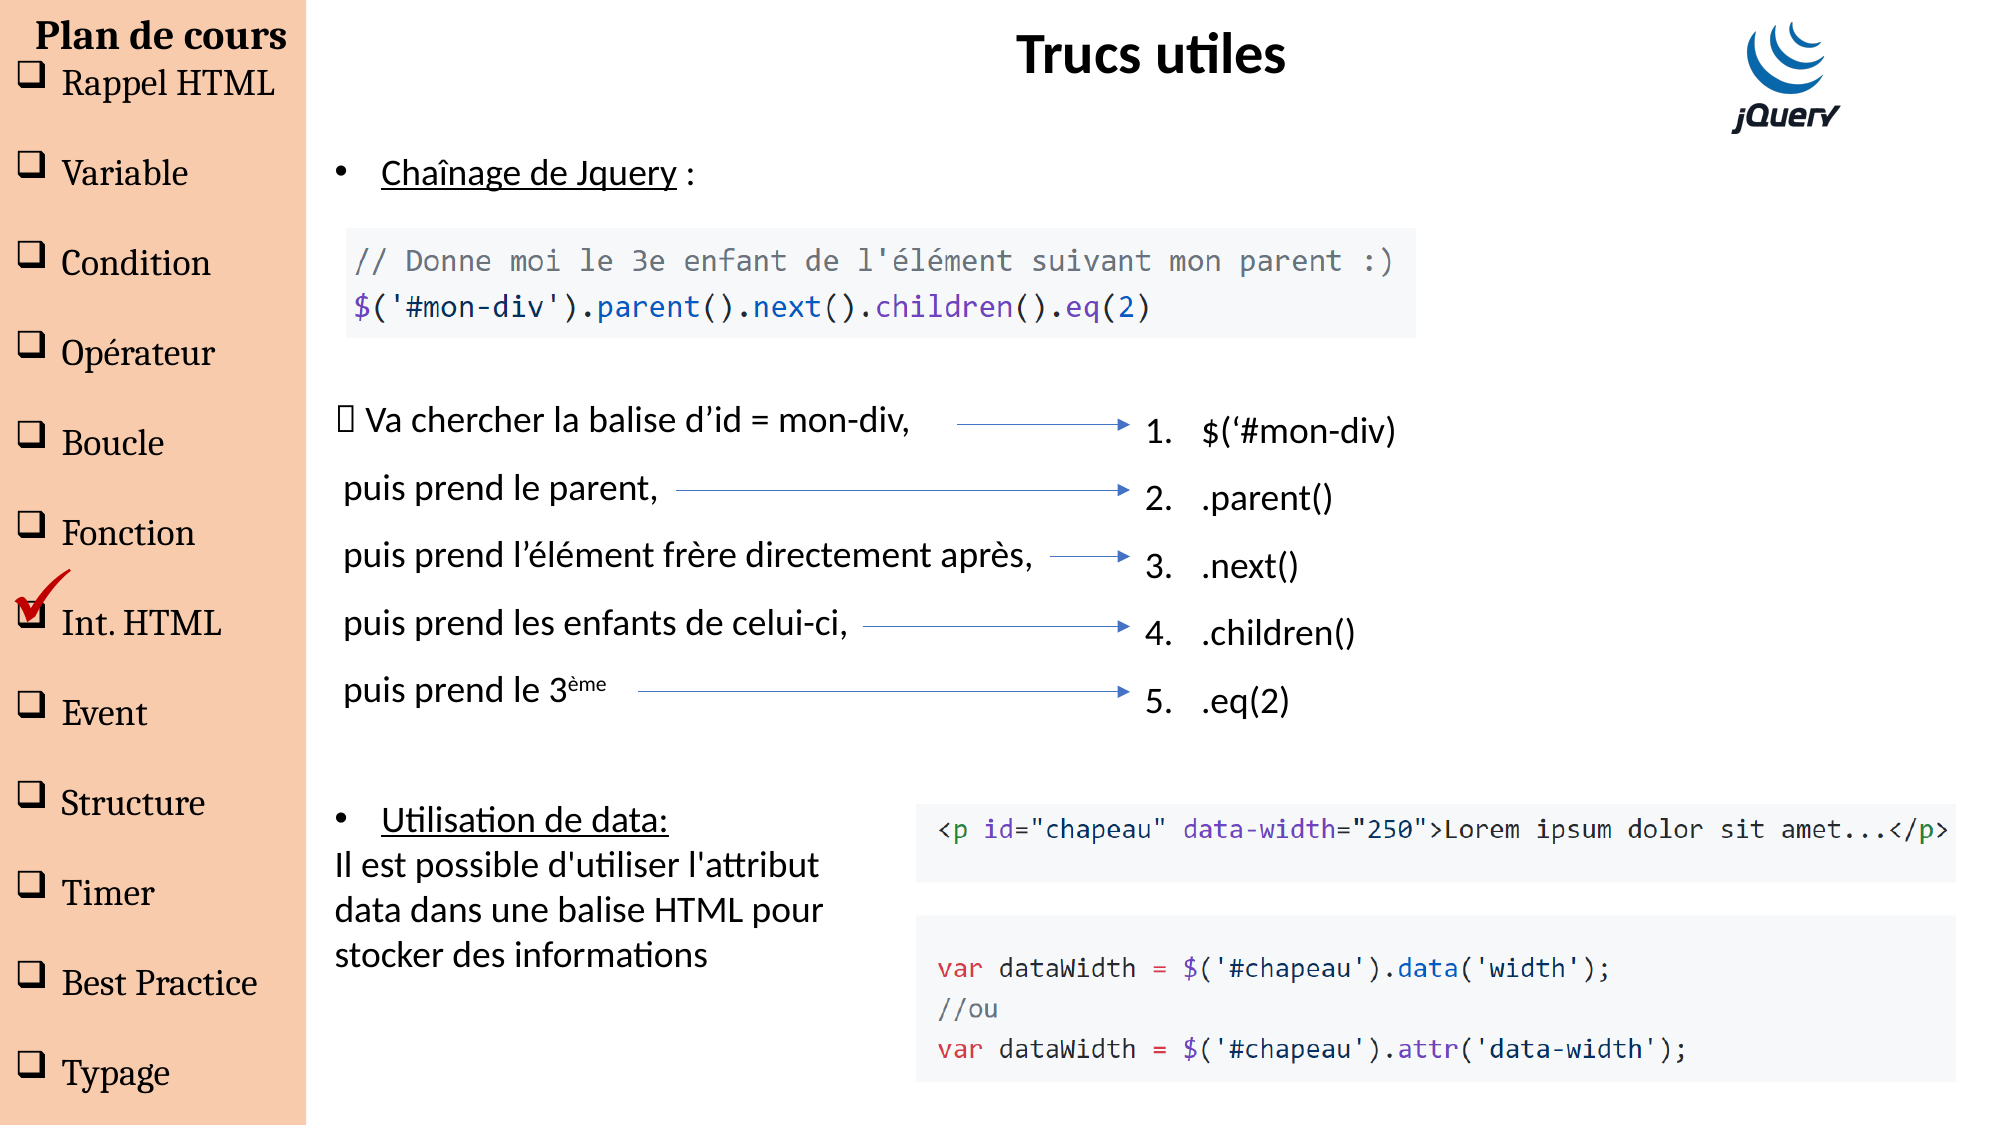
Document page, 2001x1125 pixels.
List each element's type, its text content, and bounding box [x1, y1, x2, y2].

text_box [0, 556, 203, 672]
text_box $(‘#mon-div) .parent() .next() .children() .eq(2) [1129, 375, 1471, 729]
picture [346, 228, 1416, 338]
picture [916, 804, 1956, 1082]
text_box Trucs utiles [303, 7, 2000, 93]
text_box Utilisation de data: Il est possible d'utiliser l'attribut data dans une balise HTML pour stocker des informations [319, 765, 849, 983]
picture [1729, 20, 1843, 134]
text_box Chaînage de Jquery :  Va chercher la balise d’id = mon-div, puis prend le parent, puis prend l’élément frère directement après, puis prend les enfants de celui-ci, puis prend le 3ème [319, 140, 1571, 718]
